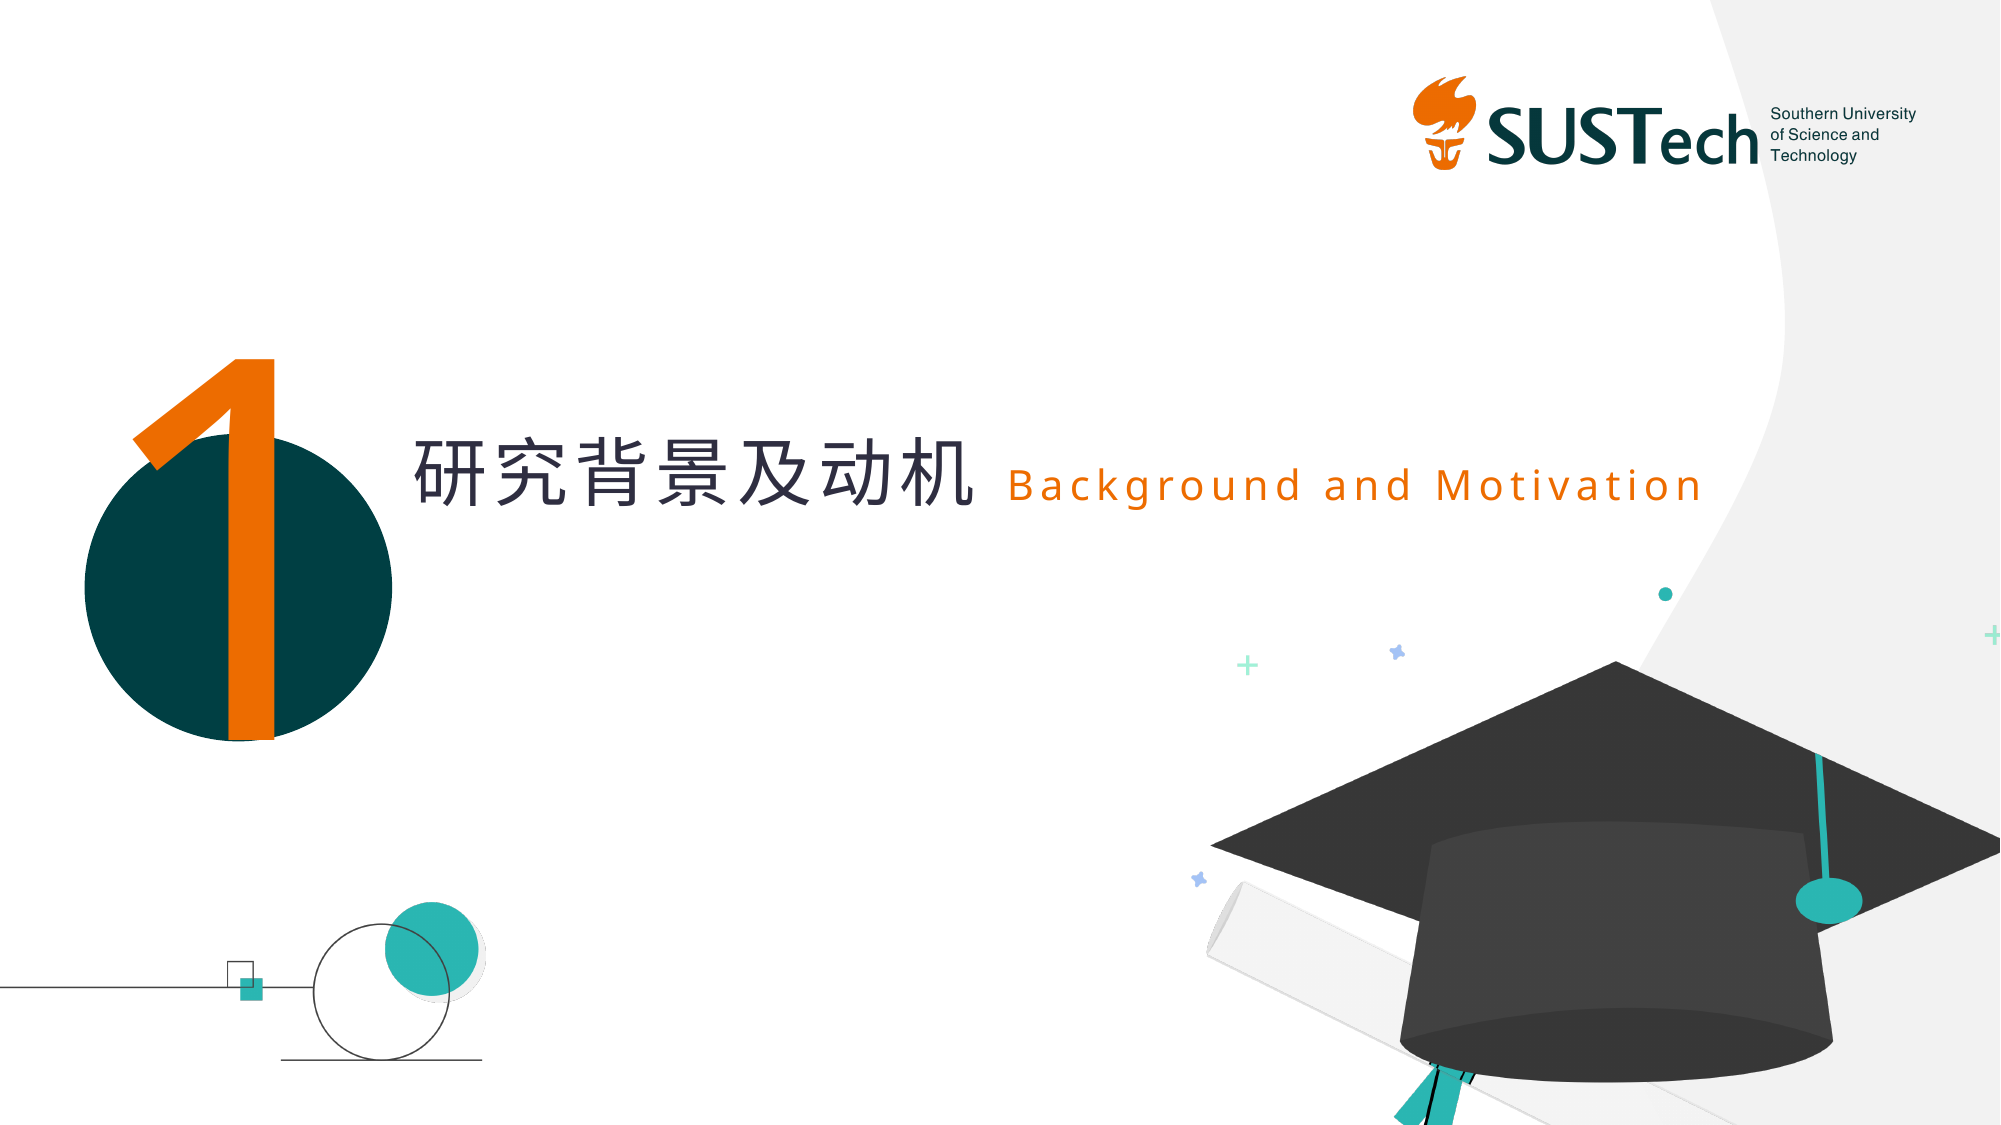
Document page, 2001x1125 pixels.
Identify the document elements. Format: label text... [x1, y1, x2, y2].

text_box 研究背景及动机 Background and Motivation [397, 418, 1717, 524]
text_box 1 [71, 199, 406, 855]
text_box [1685, 0, 2000, 587]
picture [0, 902, 486, 1061]
picture [1413, 76, 1916, 170]
picture [1191, 587, 2000, 1125]
